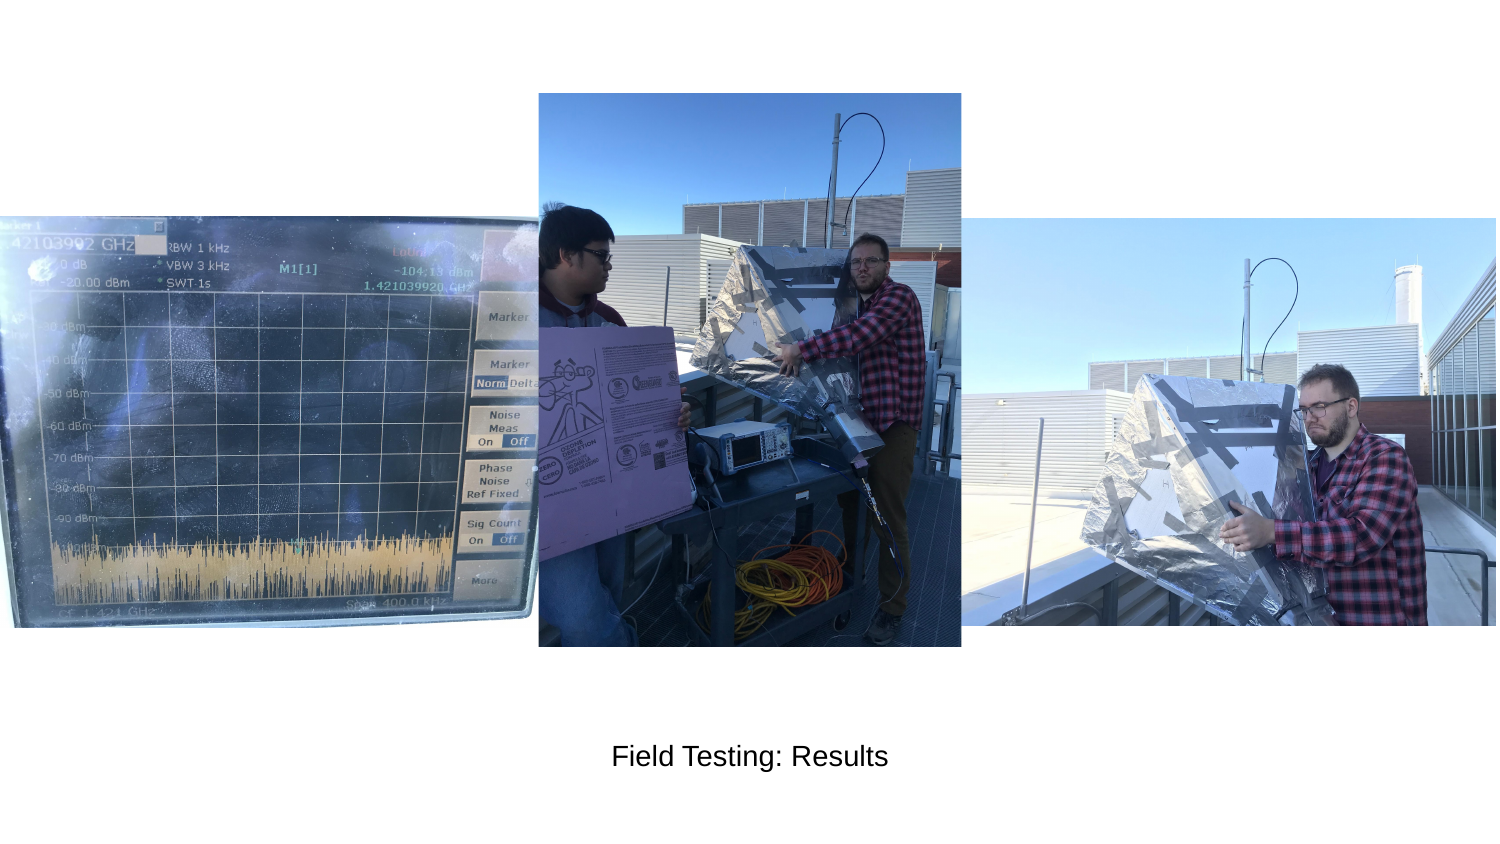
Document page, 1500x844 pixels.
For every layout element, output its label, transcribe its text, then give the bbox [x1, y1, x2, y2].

picture [0, 92, 1496, 658]
list Field Testing: Results [118, 717, 1382, 793]
